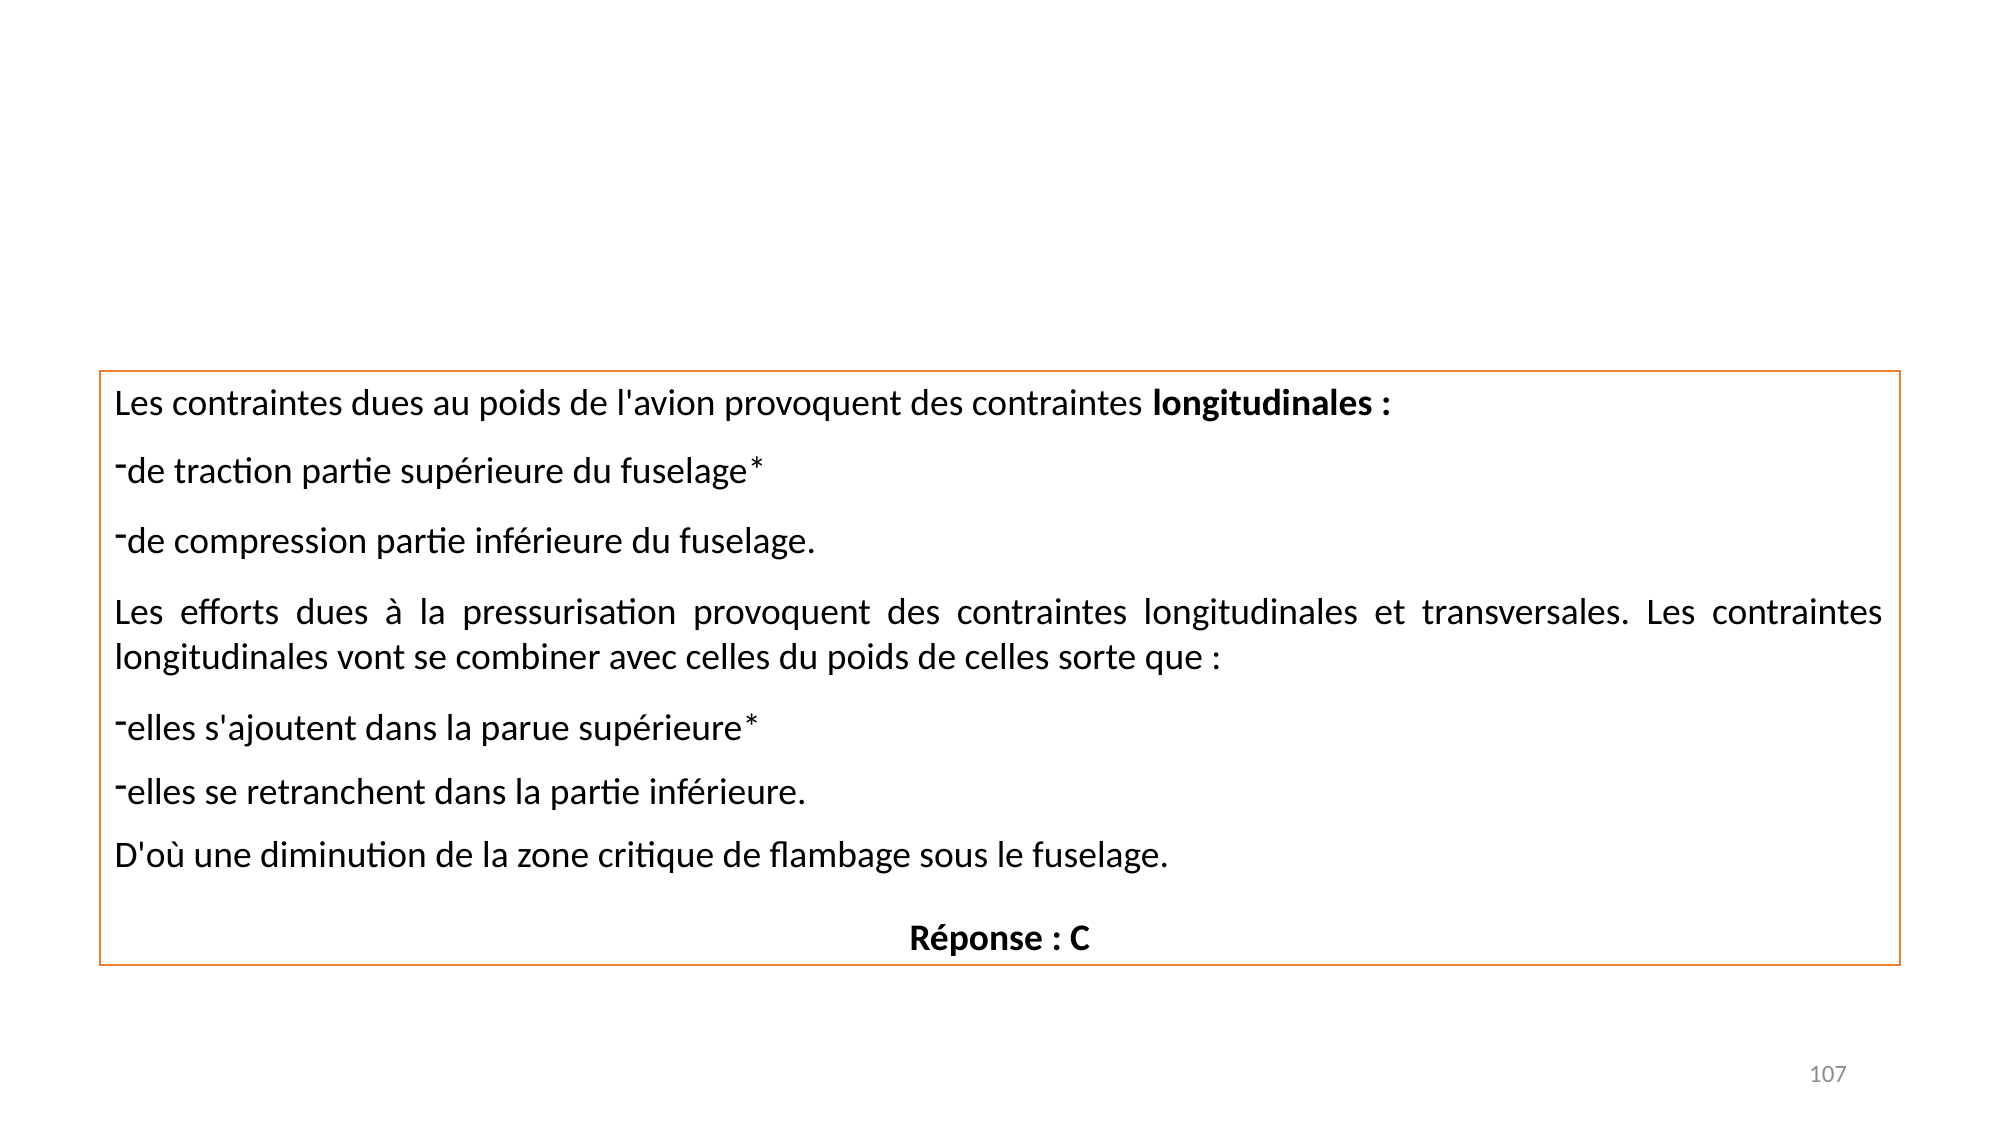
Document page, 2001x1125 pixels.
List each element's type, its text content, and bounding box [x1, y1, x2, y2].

text_box Les contraintes dues au poids de l'avion provoquent des contraintes longitudinales : de traction partie supérieure du fuselage* de compression partie inférieure du fuselage. Les efforts dues à la pressurisation provoquent des contraintes longitudinales et transversales. Les contraintes longitudinales vont se combiner avec celles du poids de celles sorte que : elles s'ajoutent dans la parue supérieure* elles se retranchent dans la partie inférieure. D'où une diminution de la zone critique de flambage sous le fuselage. Réponse : C [99, 370, 1901, 966]
slide_number 107 [1412, 1042, 1863, 1103]
